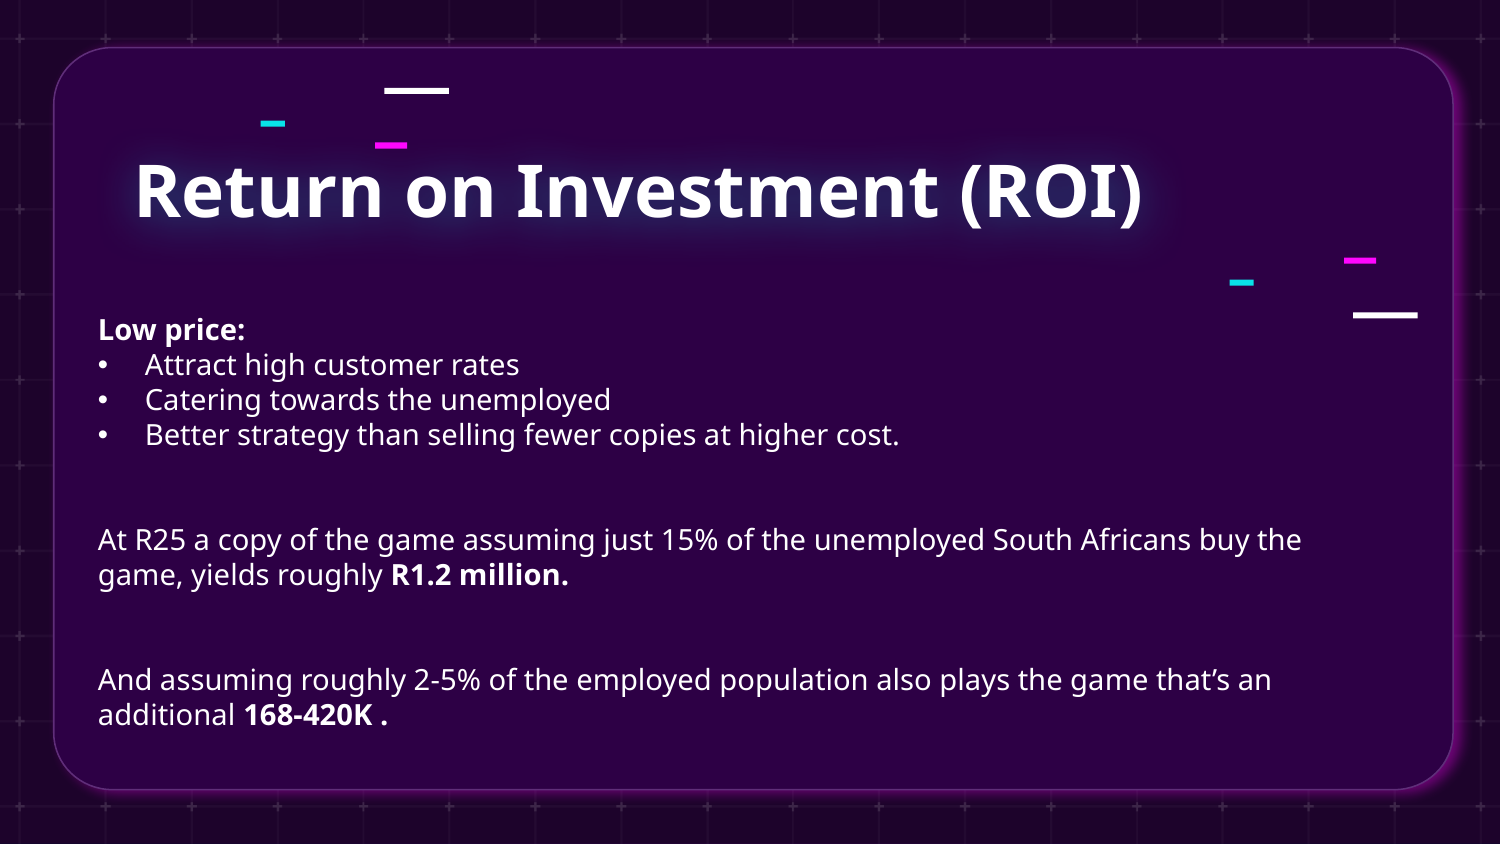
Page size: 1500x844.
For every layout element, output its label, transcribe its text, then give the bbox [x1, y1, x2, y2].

title Return on Investment (ROI) [118, 65, 1417, 312]
subtitle Low price: Attract high customer rates Catering towards the unemployed Better strategy than selling fewer copies at higher cost. At R25 a copy of the game assuming just 15% of the unemployed South Africans buy the game, yields roughly R1.2 million. And assuming roughly 2-5% of the employed population also plays the game that’s an additional 168-420K . [82, 264, 1382, 779]
